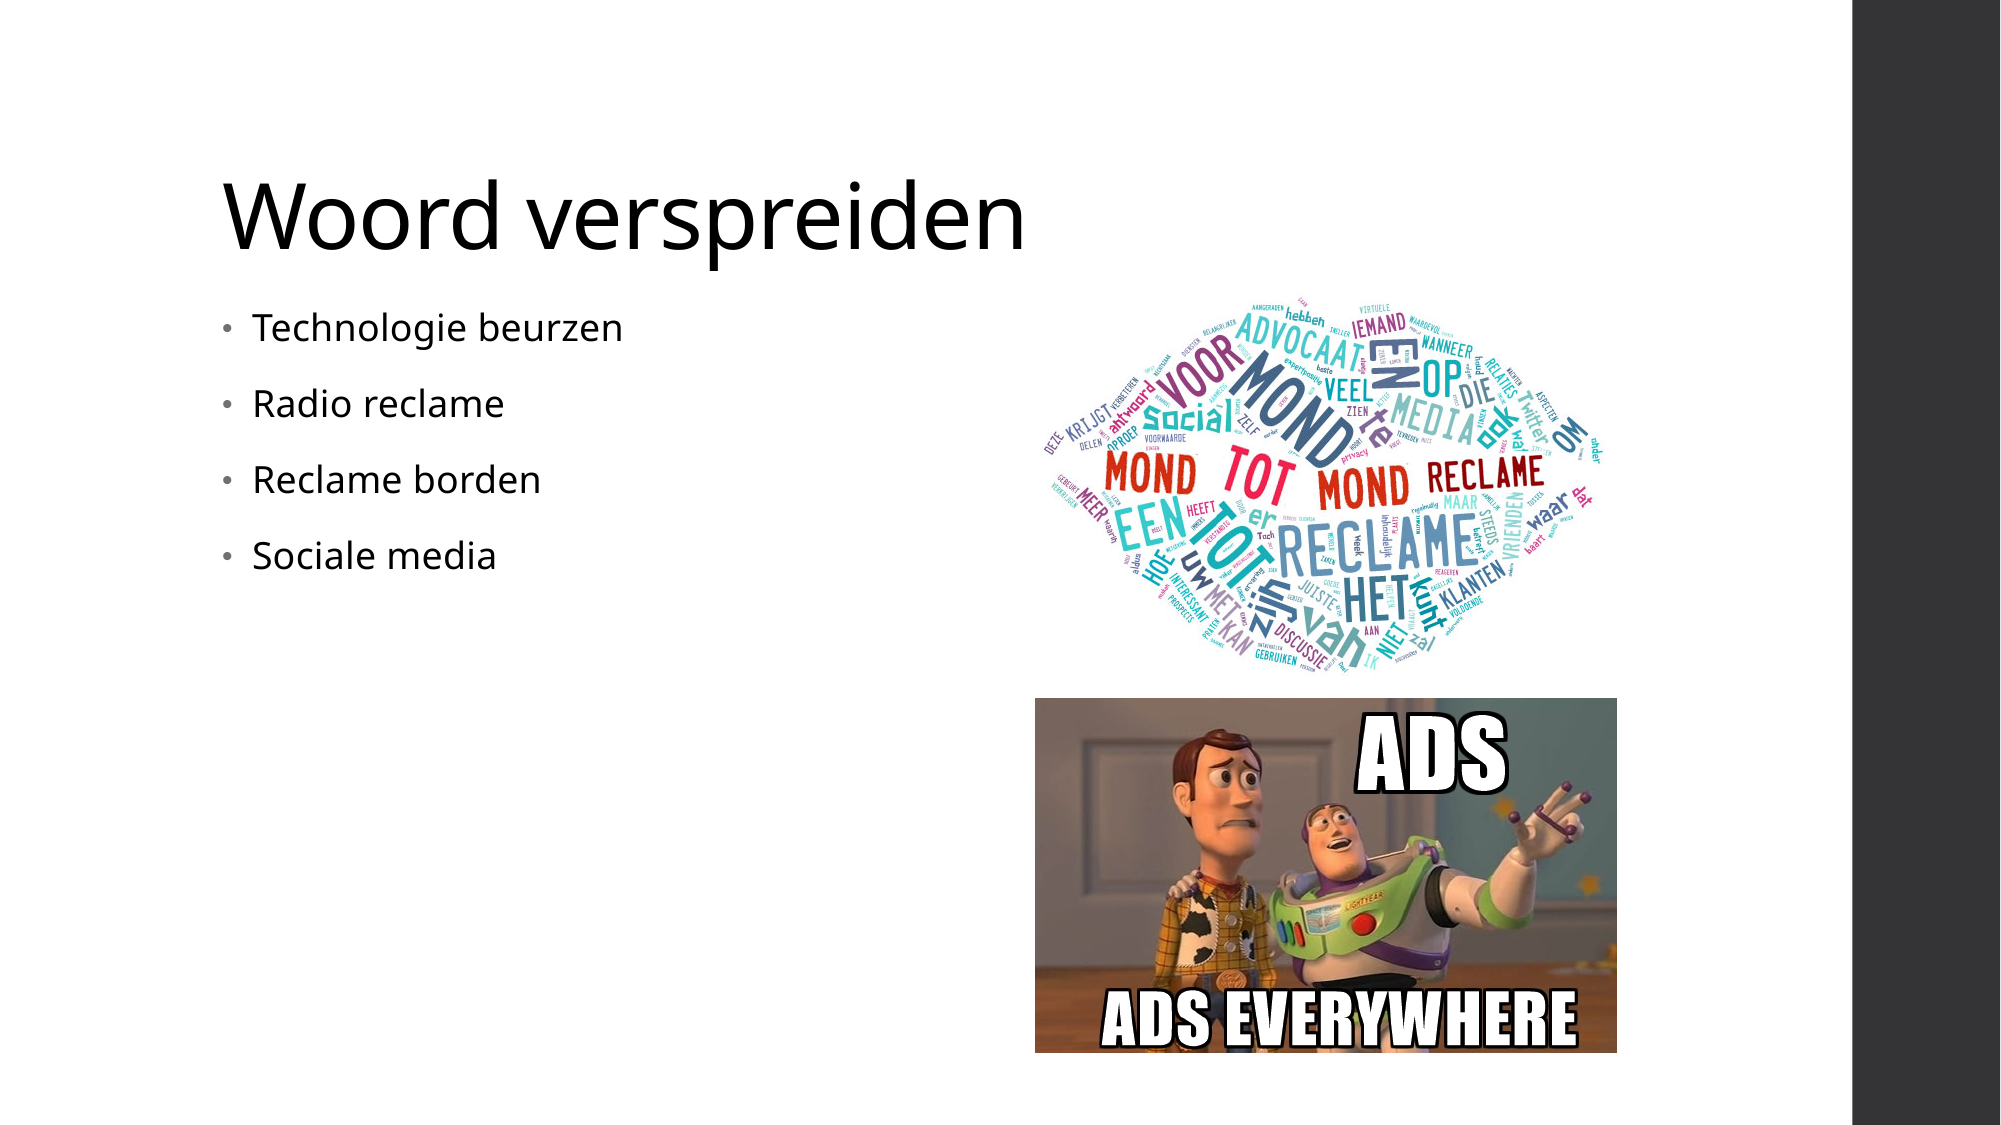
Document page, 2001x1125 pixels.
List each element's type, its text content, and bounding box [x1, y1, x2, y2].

list Technologie beurzen Radio reclame Reclame borden Sociale media [206, 299, 1617, 1014]
picture [1035, 698, 1618, 1053]
title Woord verspreiden [206, 60, 1797, 278]
picture [1016, 277, 1618, 677]
